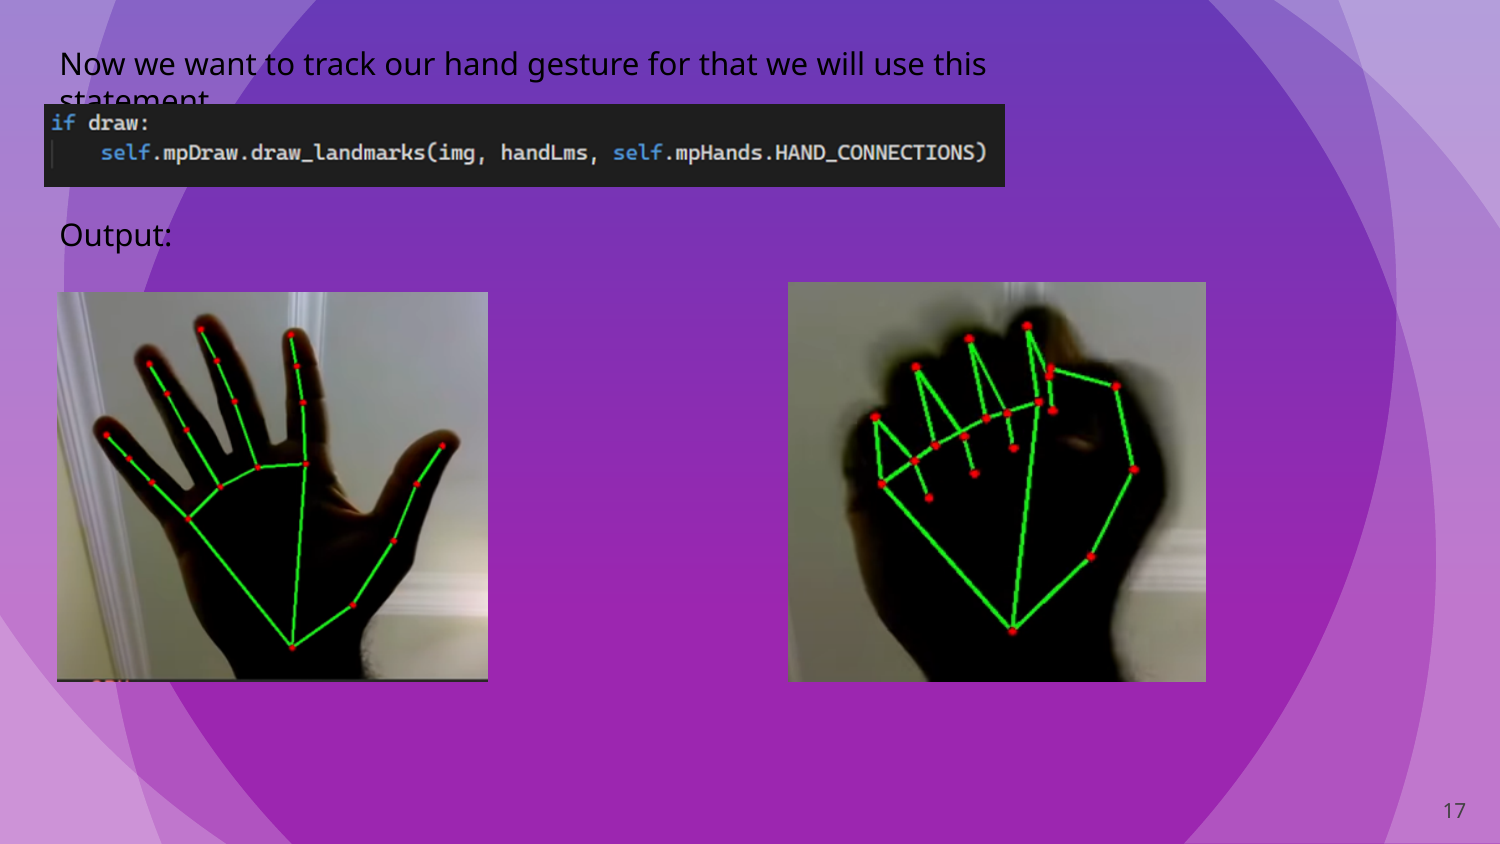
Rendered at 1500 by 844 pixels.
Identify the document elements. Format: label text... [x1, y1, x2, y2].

slide_number ‹#› [1391, 779, 1482, 844]
picture [56, 291, 488, 682]
picture [787, 282, 1206, 682]
picture [44, 104, 1006, 187]
text_box Now we want to track our hand gesture for that we will use this statement [44, 29, 1005, 104]
text_box Output: [44, 194, 537, 268]
